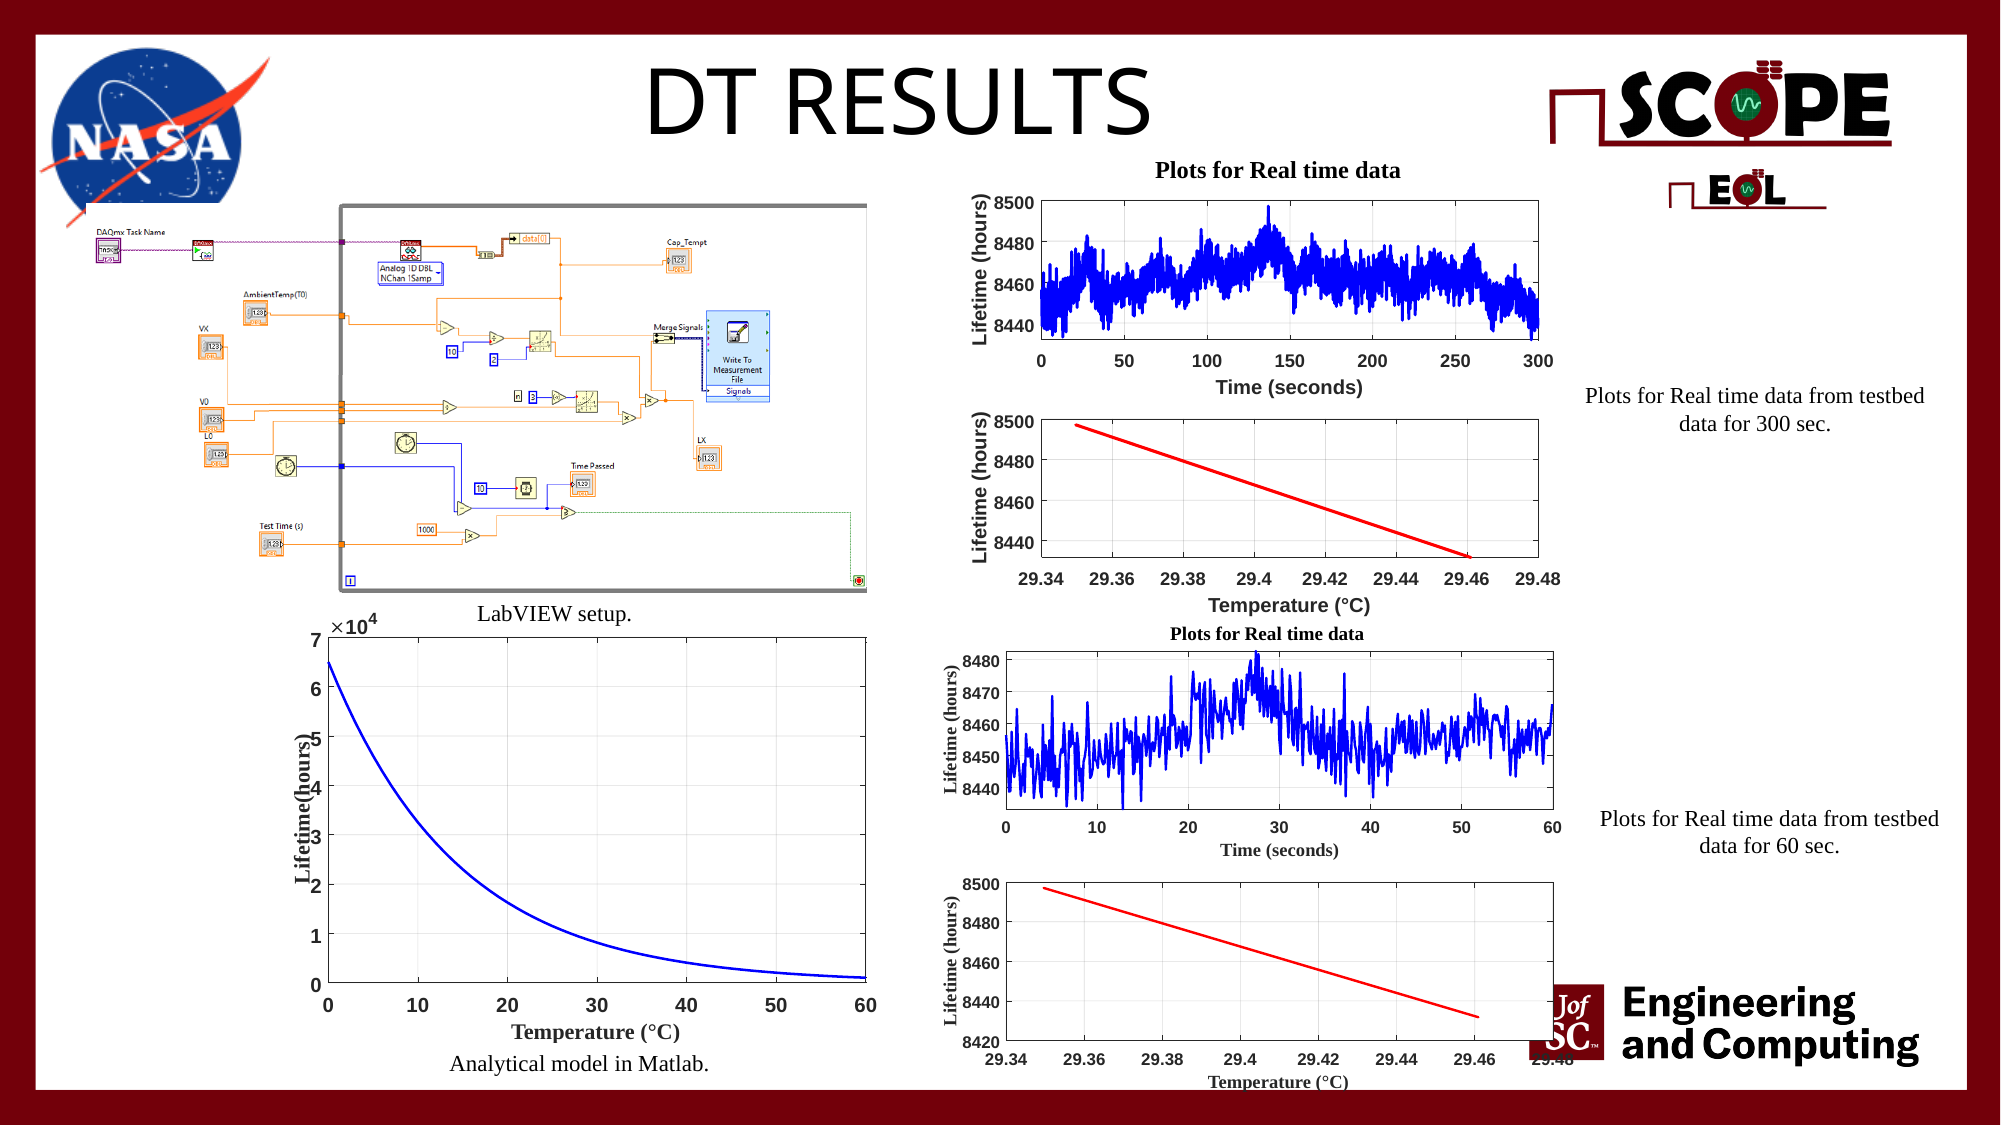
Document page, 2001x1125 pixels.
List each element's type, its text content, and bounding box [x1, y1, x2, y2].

text_box Plots for Real time data from testbed data for 60 sec. [1620, 811, 1958, 851]
text_box LabVIEW setup. [447, 594, 663, 600]
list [86, 203, 867, 594]
text_box Analytical model in Matlab. [416, 1062, 743, 1082]
text_box Plots for Real time data from testbed data for 300 sec. [1599, 389, 1943, 428]
title DT Results [258, 39, 1539, 171]
picture [0, 0, 2001, 1125]
